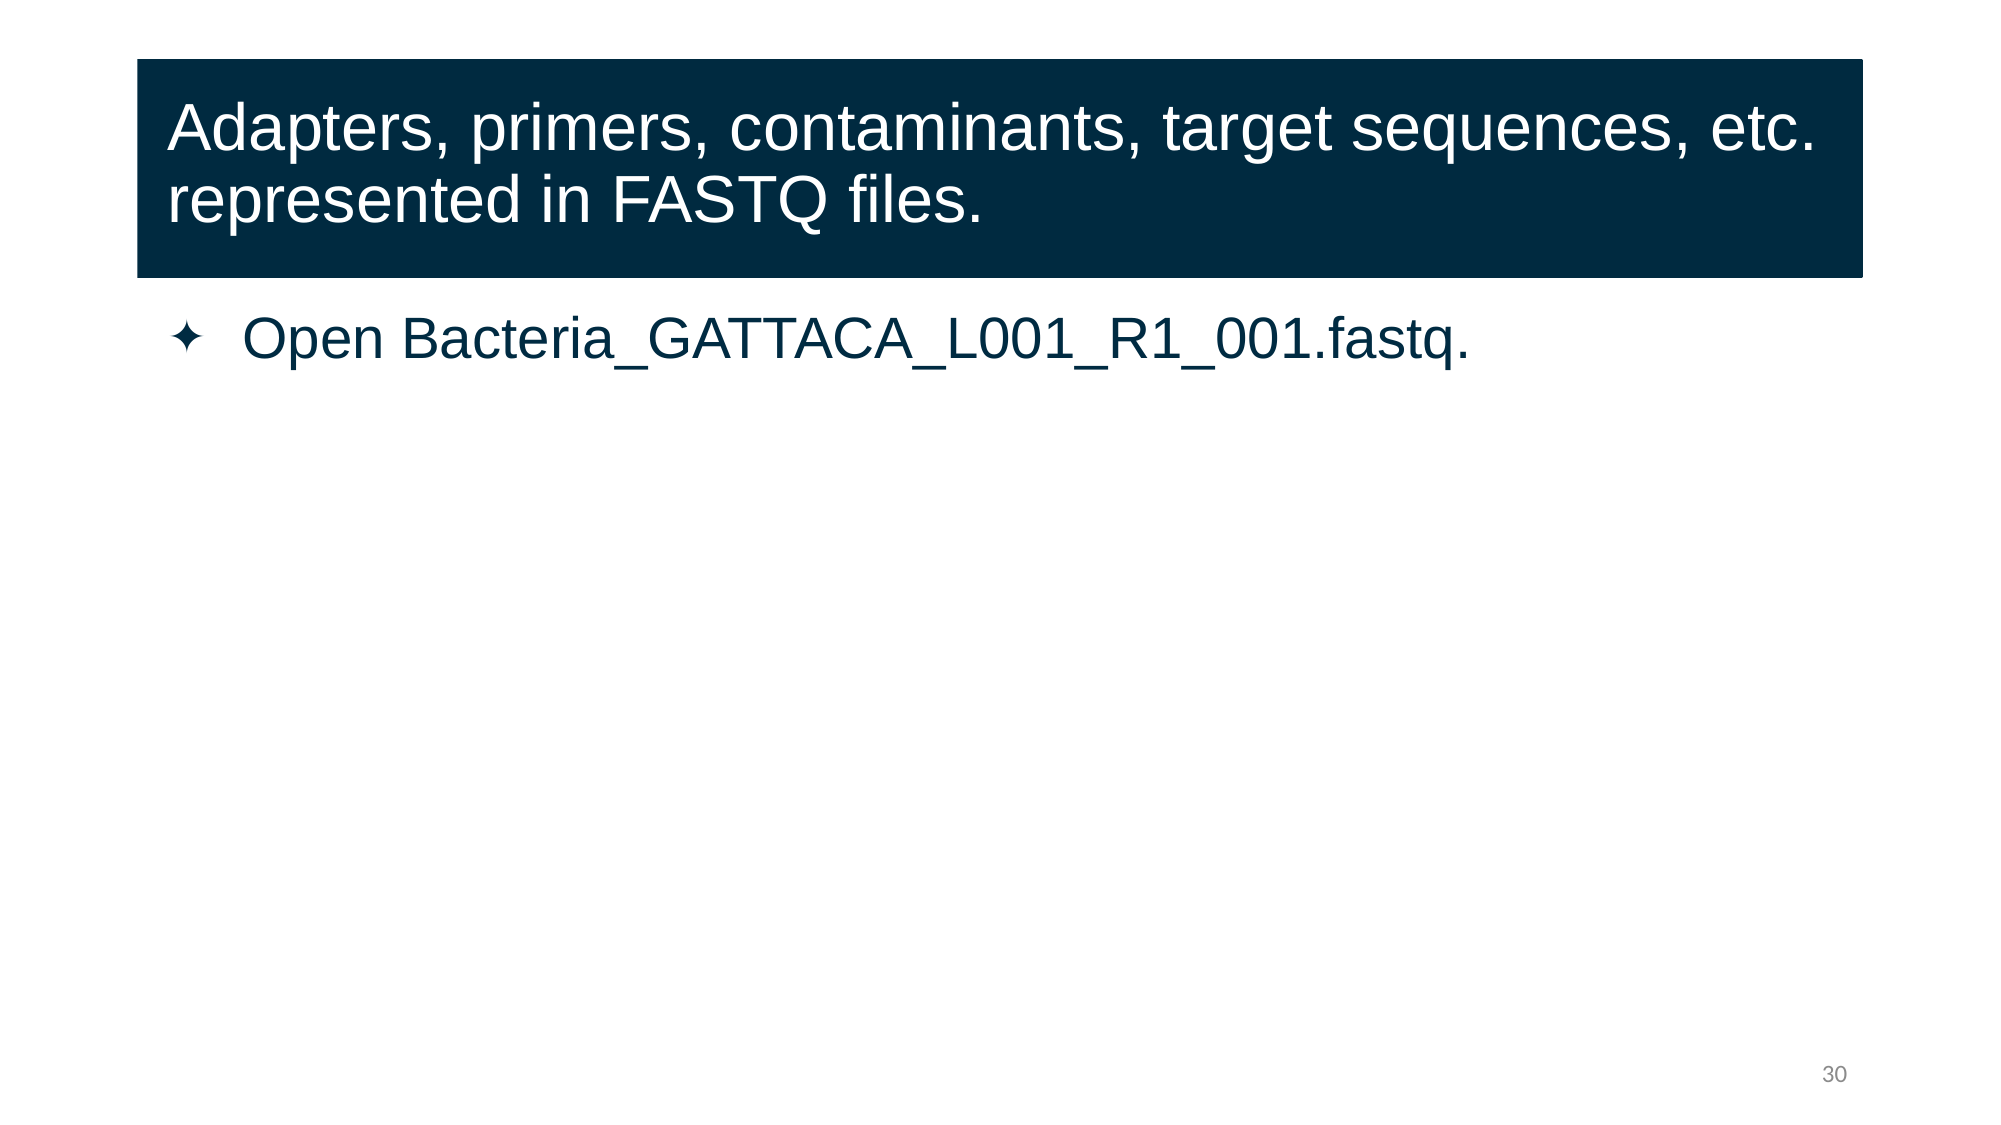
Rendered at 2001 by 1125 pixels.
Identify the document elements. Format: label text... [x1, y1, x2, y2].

list Open Bacteria_GATTACA_L001_R1_001.fastq. [137, 307, 1863, 372]
title Adapters, primers, contaminants, target sequences, etc. represented in FASTQ files. [137, 59, 1863, 278]
slide_number 30 [1412, 1042, 1863, 1103]
